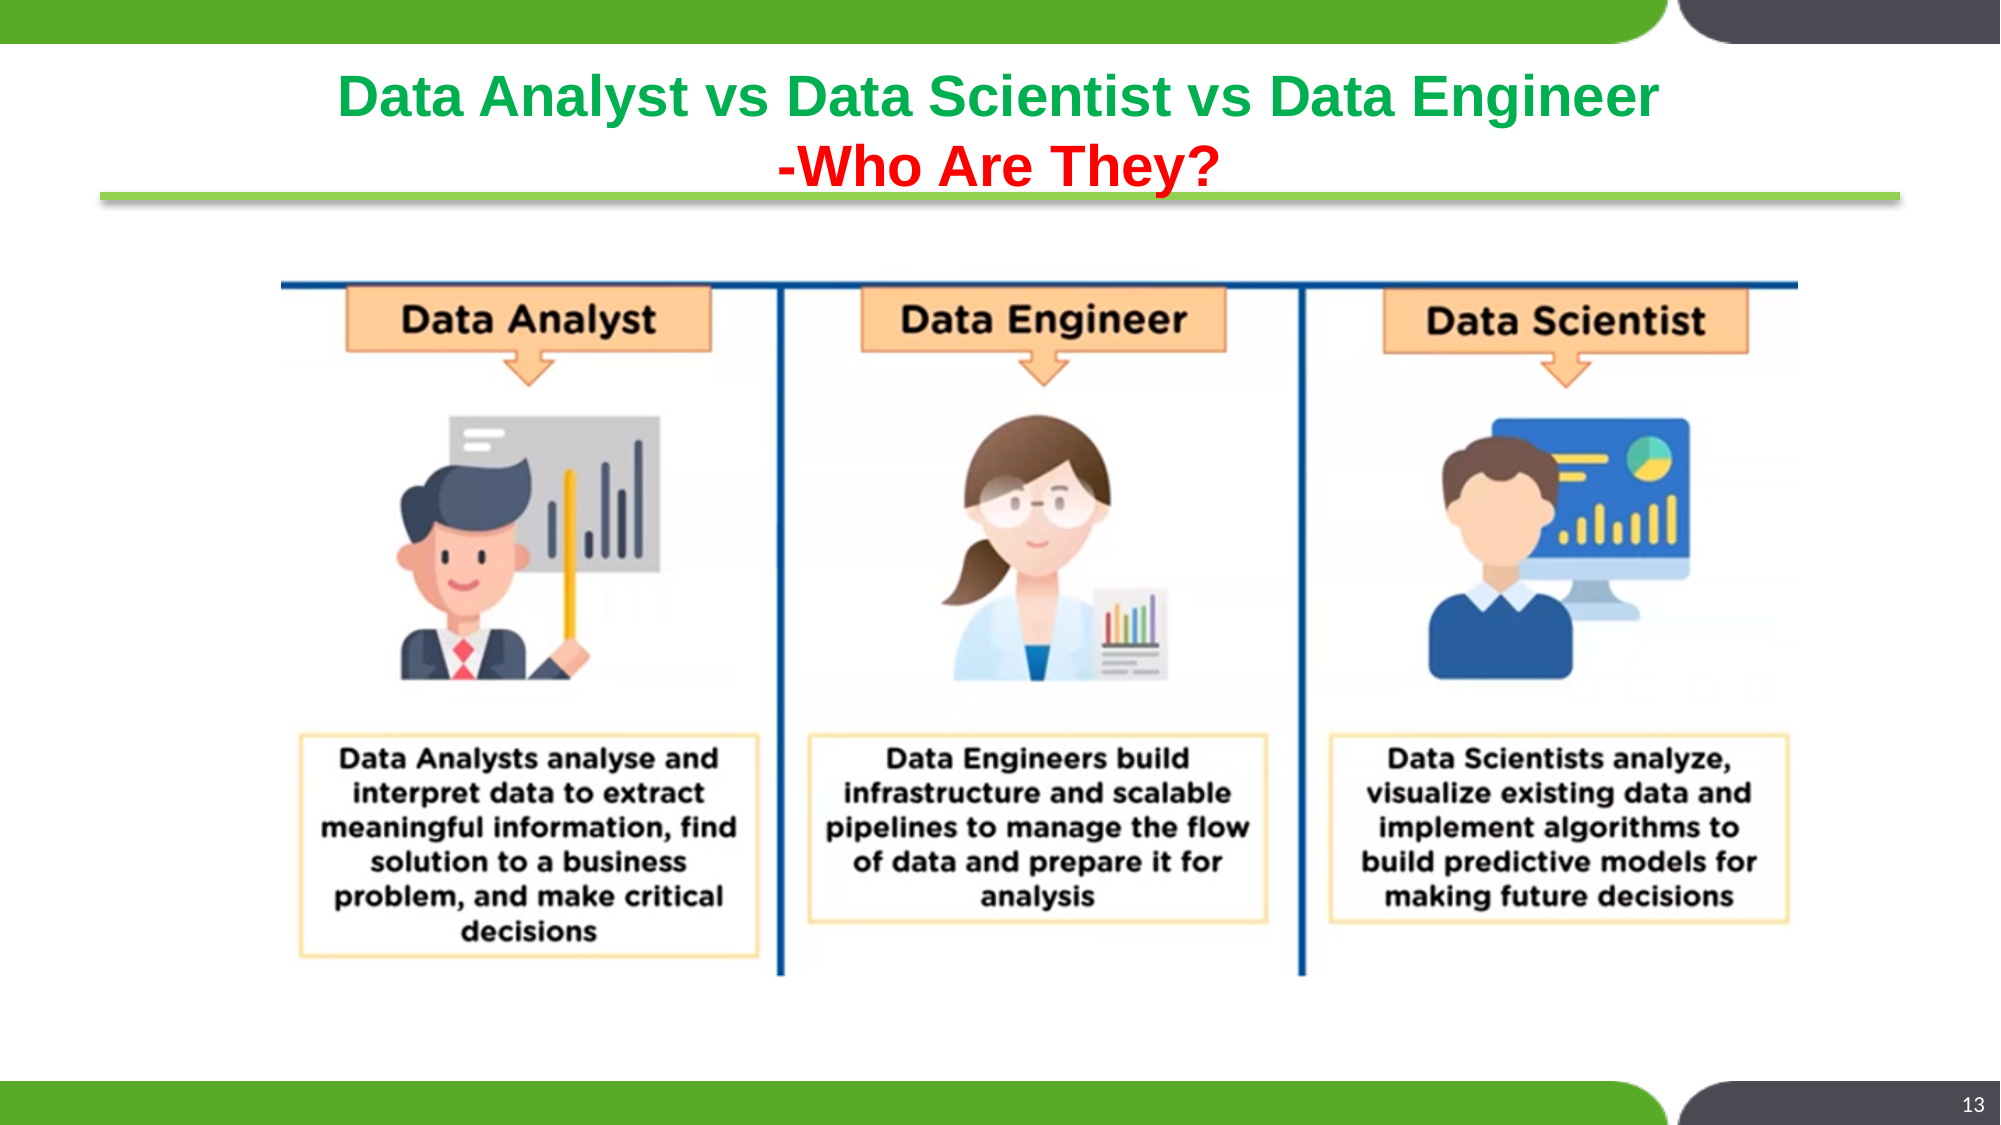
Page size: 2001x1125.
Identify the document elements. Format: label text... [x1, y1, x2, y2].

picture [281, 268, 1798, 1010]
title Data Analyst vs Data Scientist vs Data Engineer -Who Are They? [99, 50, 1900, 181]
slide_number 13 [1690, 1081, 2000, 1125]
